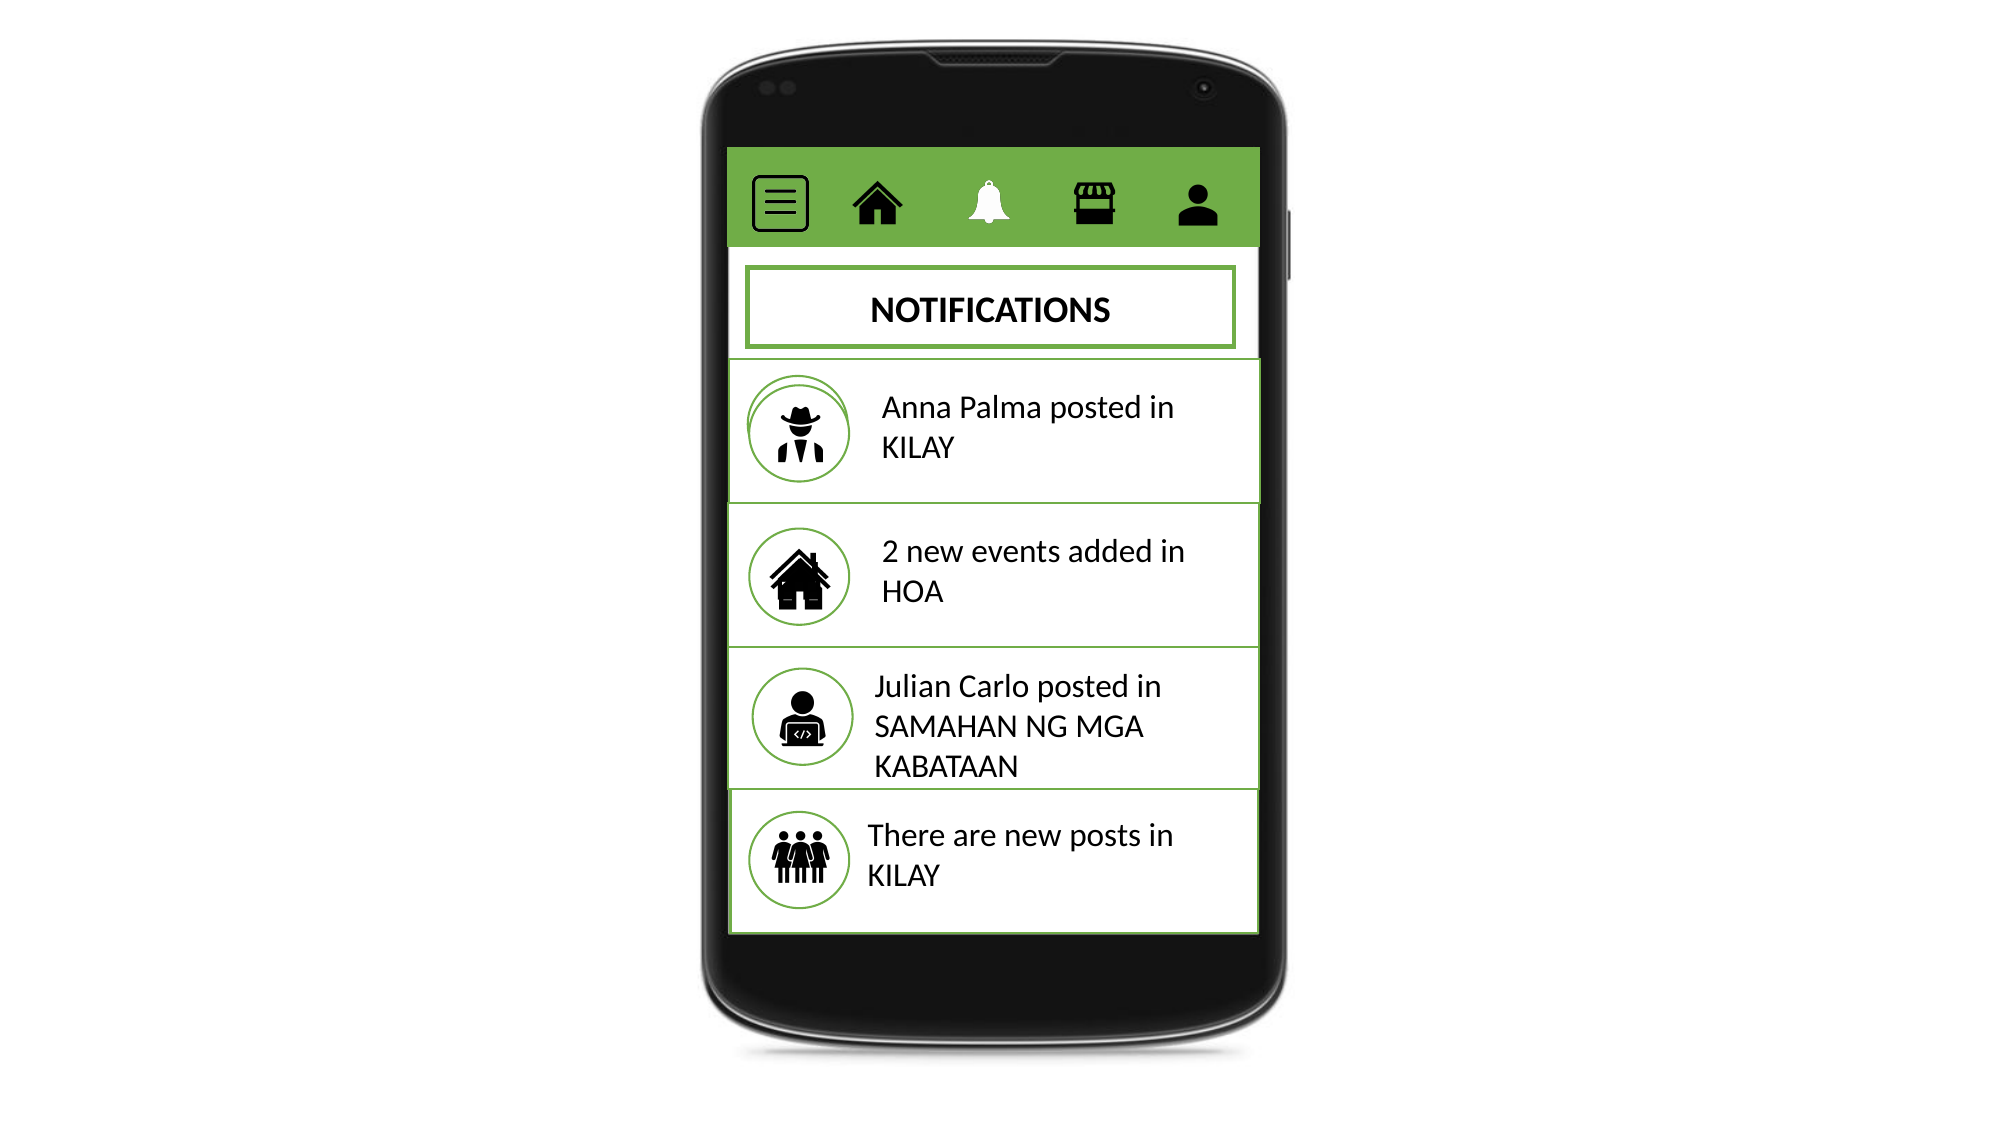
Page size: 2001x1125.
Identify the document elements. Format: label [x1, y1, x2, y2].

picture [486, 0, 1504, 1106]
